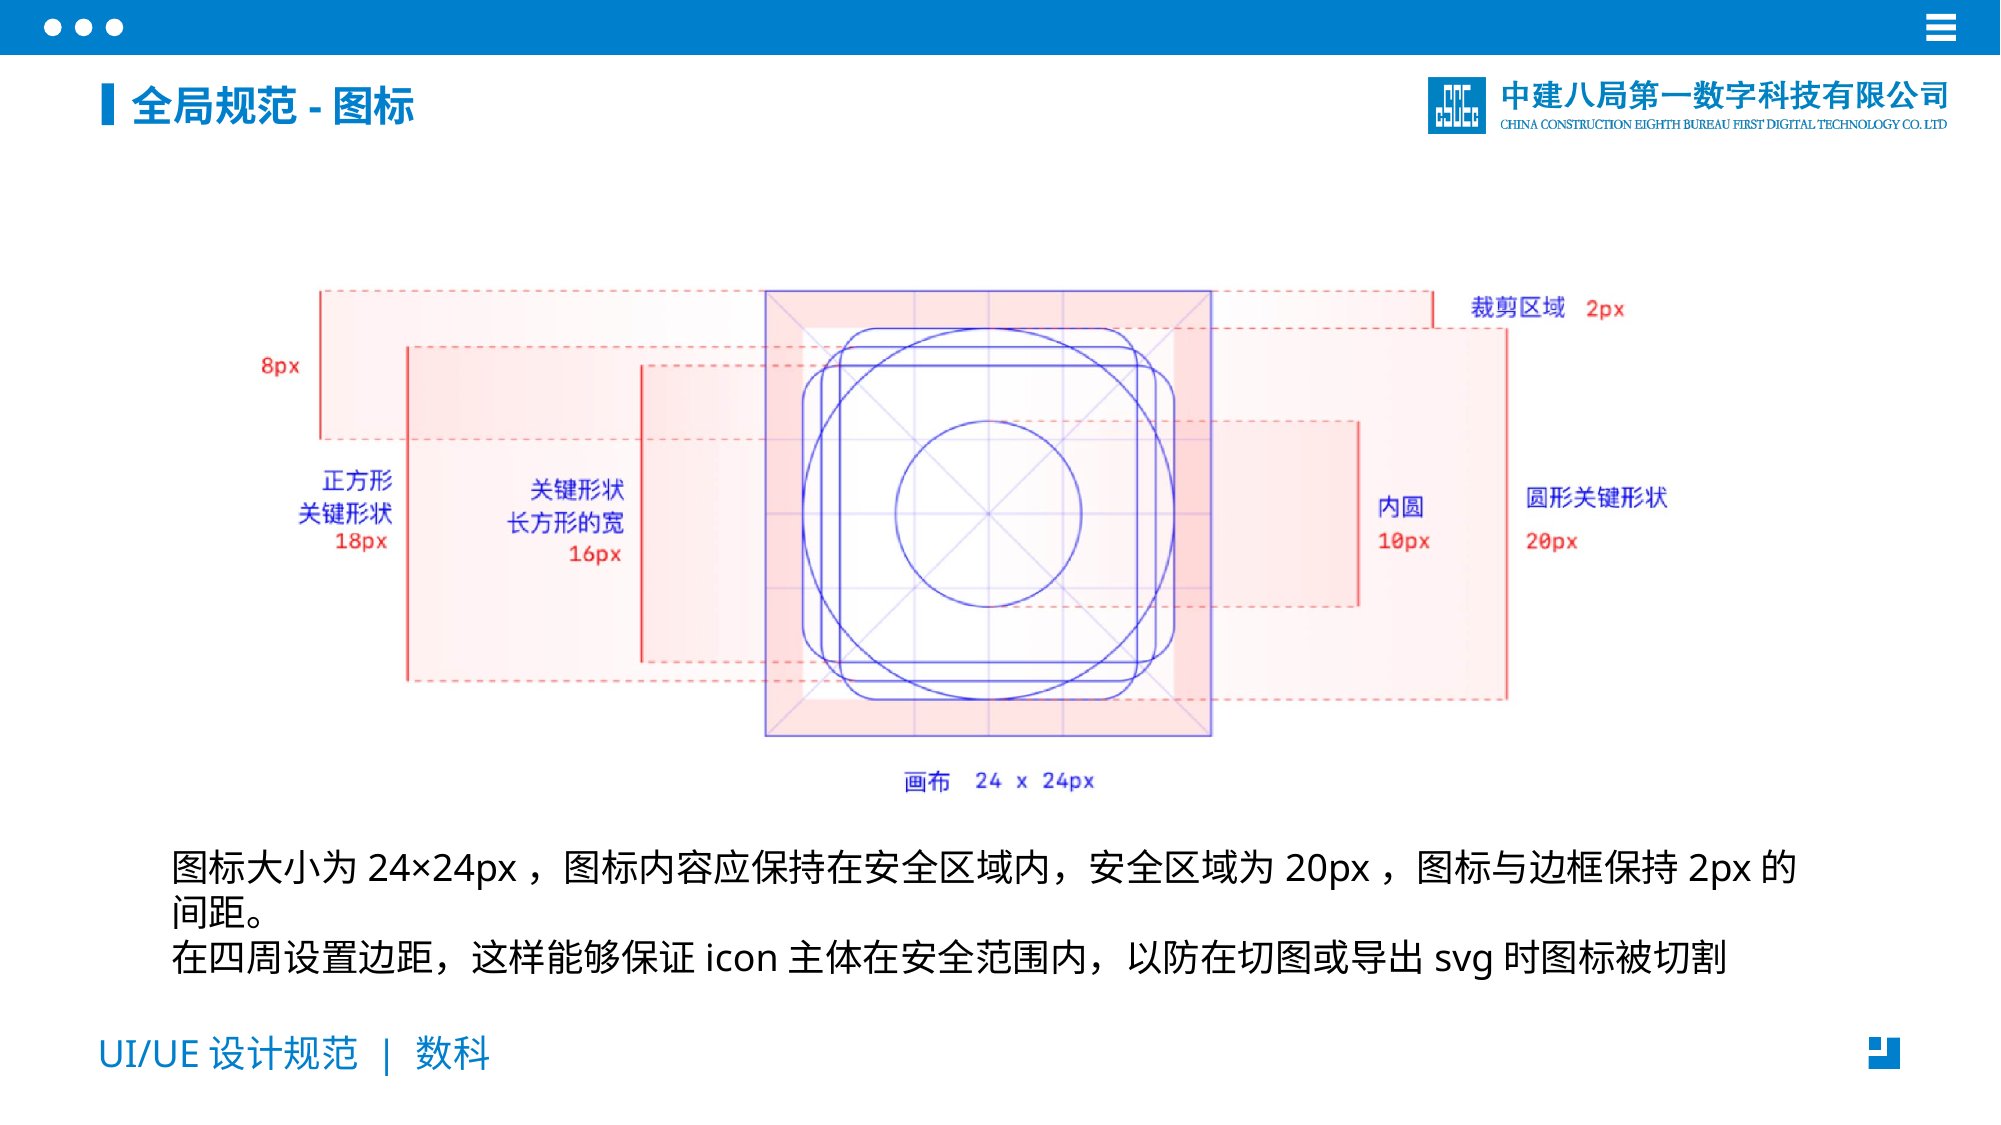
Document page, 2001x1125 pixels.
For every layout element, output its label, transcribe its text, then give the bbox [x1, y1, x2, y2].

picture [1487, 77, 1947, 134]
picture [1454, 85, 1460, 126]
picture [1463, 85, 1470, 126]
text_box 图标大小为24×24px，图标内容应保持在安全区域内，安全区域为20px，图标与边框保持2px的间距。 在四周设置边距，这样能够保证icon主体在安全范围内，以防在切图或导出svg时图标被切割 [171, 844, 1829, 980]
text_box 全局规范-图标 [131, 79, 840, 130]
text_box [100, 82, 115, 126]
picture [1437, 108, 1442, 126]
picture [219, 208, 1762, 825]
